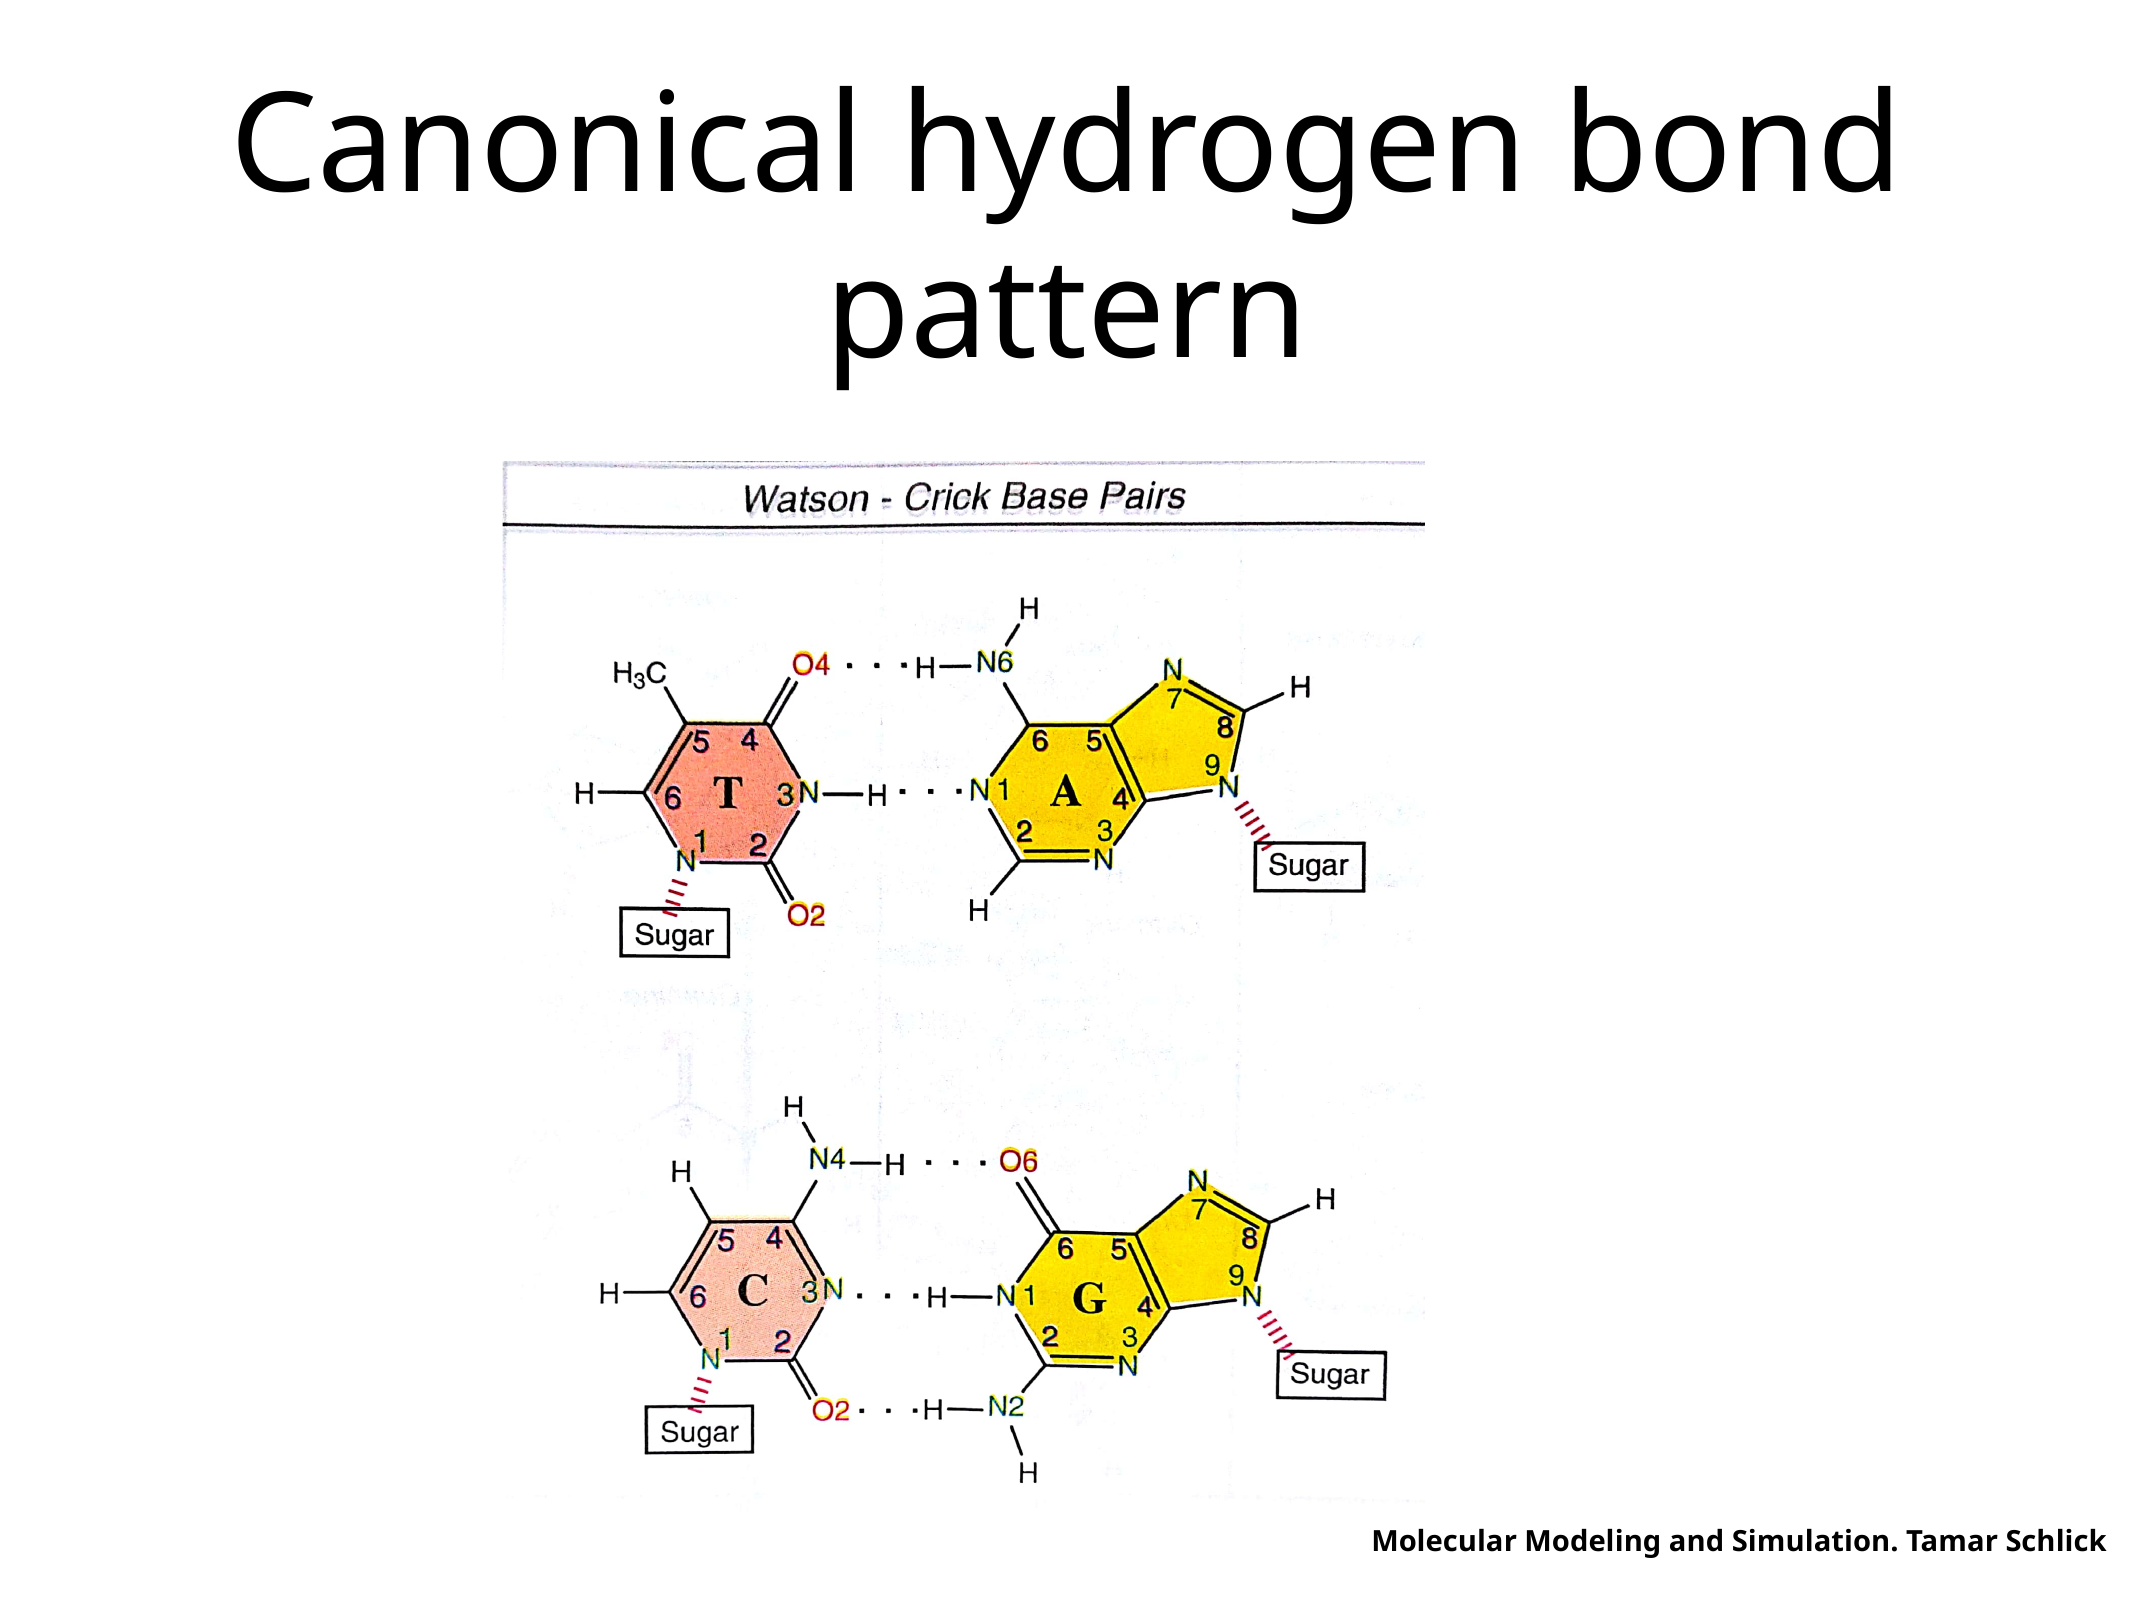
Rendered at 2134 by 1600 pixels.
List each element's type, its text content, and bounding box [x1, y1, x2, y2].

text_box Molecular Modeling and Simulation. Tamar Schlick [1362, 1513, 2117, 1566]
title Canonical hydrogen bond pattern [155, 41, 1978, 397]
picture [502, 461, 1426, 1522]
